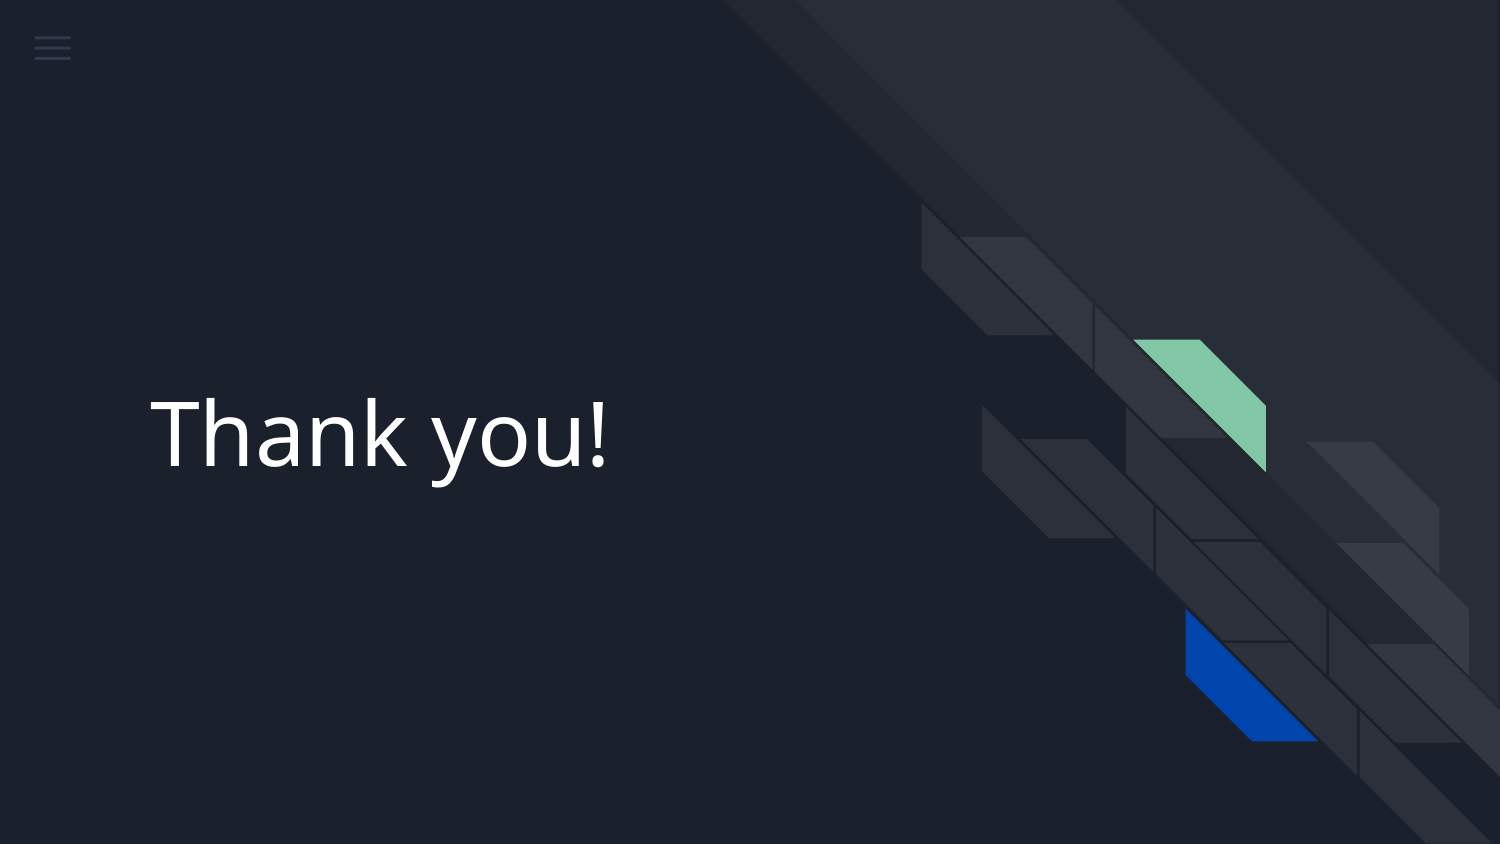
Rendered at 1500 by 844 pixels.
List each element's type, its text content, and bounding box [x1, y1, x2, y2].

title Thank you! [135, 336, 888, 526]
